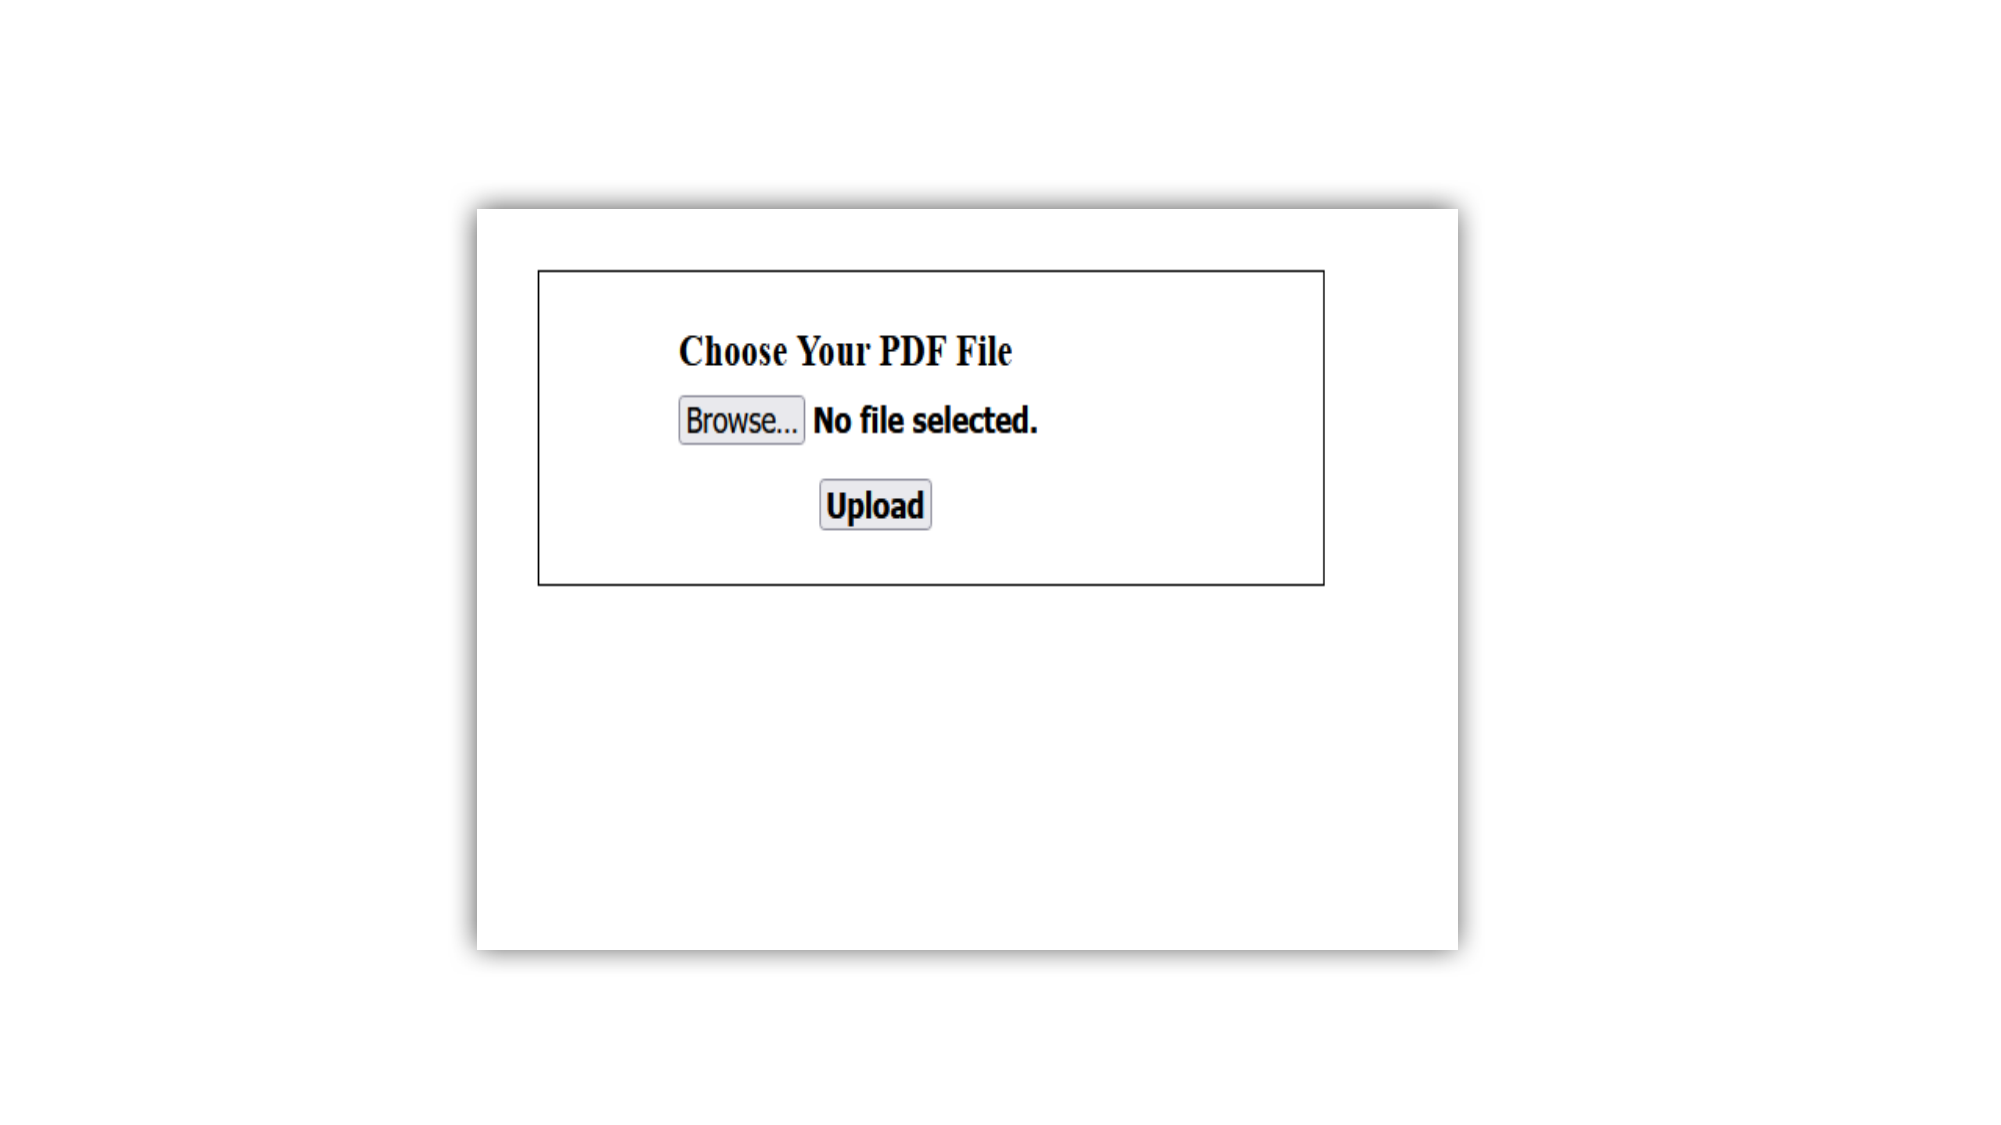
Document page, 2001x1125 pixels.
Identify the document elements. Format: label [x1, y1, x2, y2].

picture [477, 209, 1458, 950]
